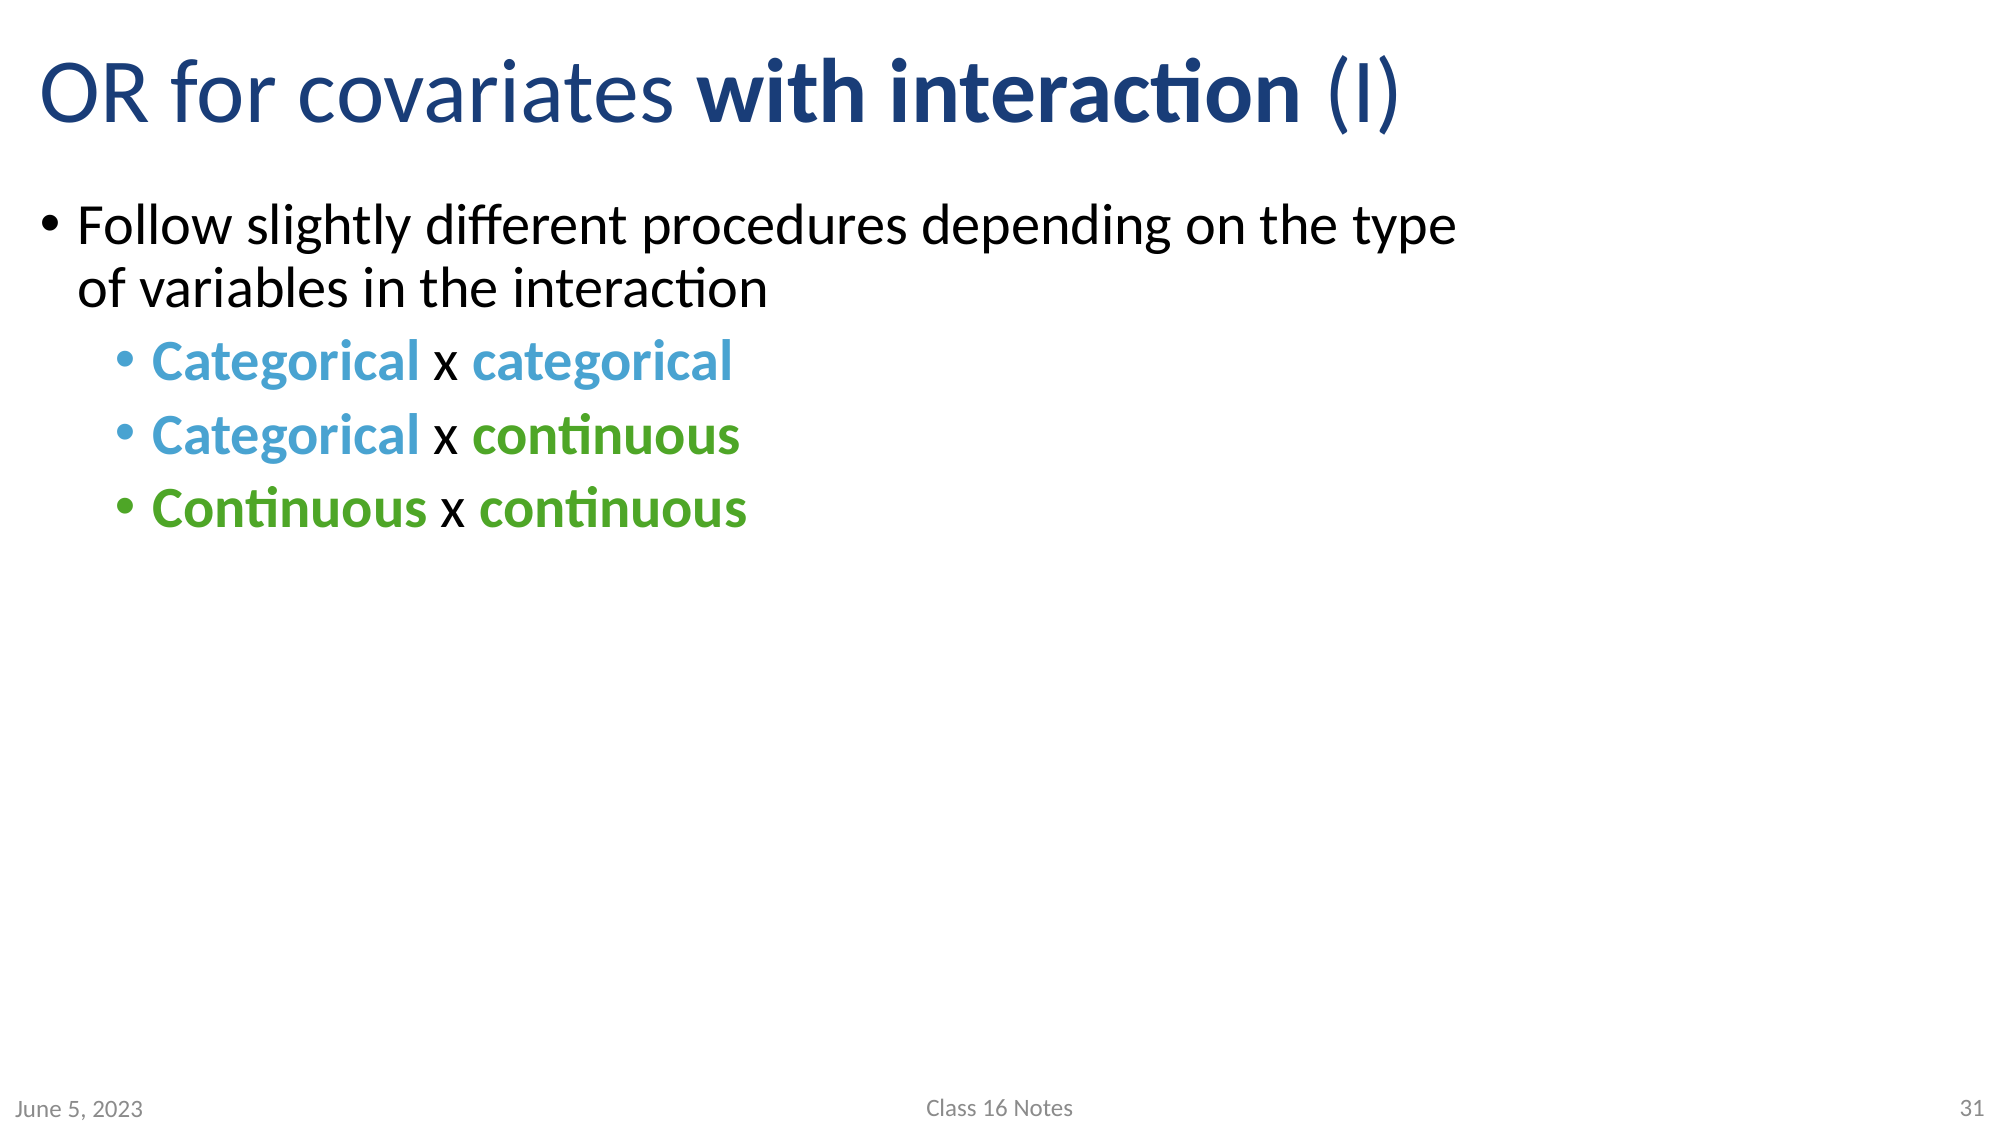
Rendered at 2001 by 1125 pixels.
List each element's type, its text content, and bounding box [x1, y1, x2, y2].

slide_number 31 [1550, 1087, 2000, 1125]
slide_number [0, 1089, 450, 1125]
footer Class 16 Notes [662, 1087, 1338, 1125]
list Follow slightly different procedures depending on the type of variables in the interaction Categorical x categorical Categorical x continuous Continuous x continuous [24, 187, 1525, 1075]
title OR for covariates with interaction (I) [24, 24, 1975, 163]
